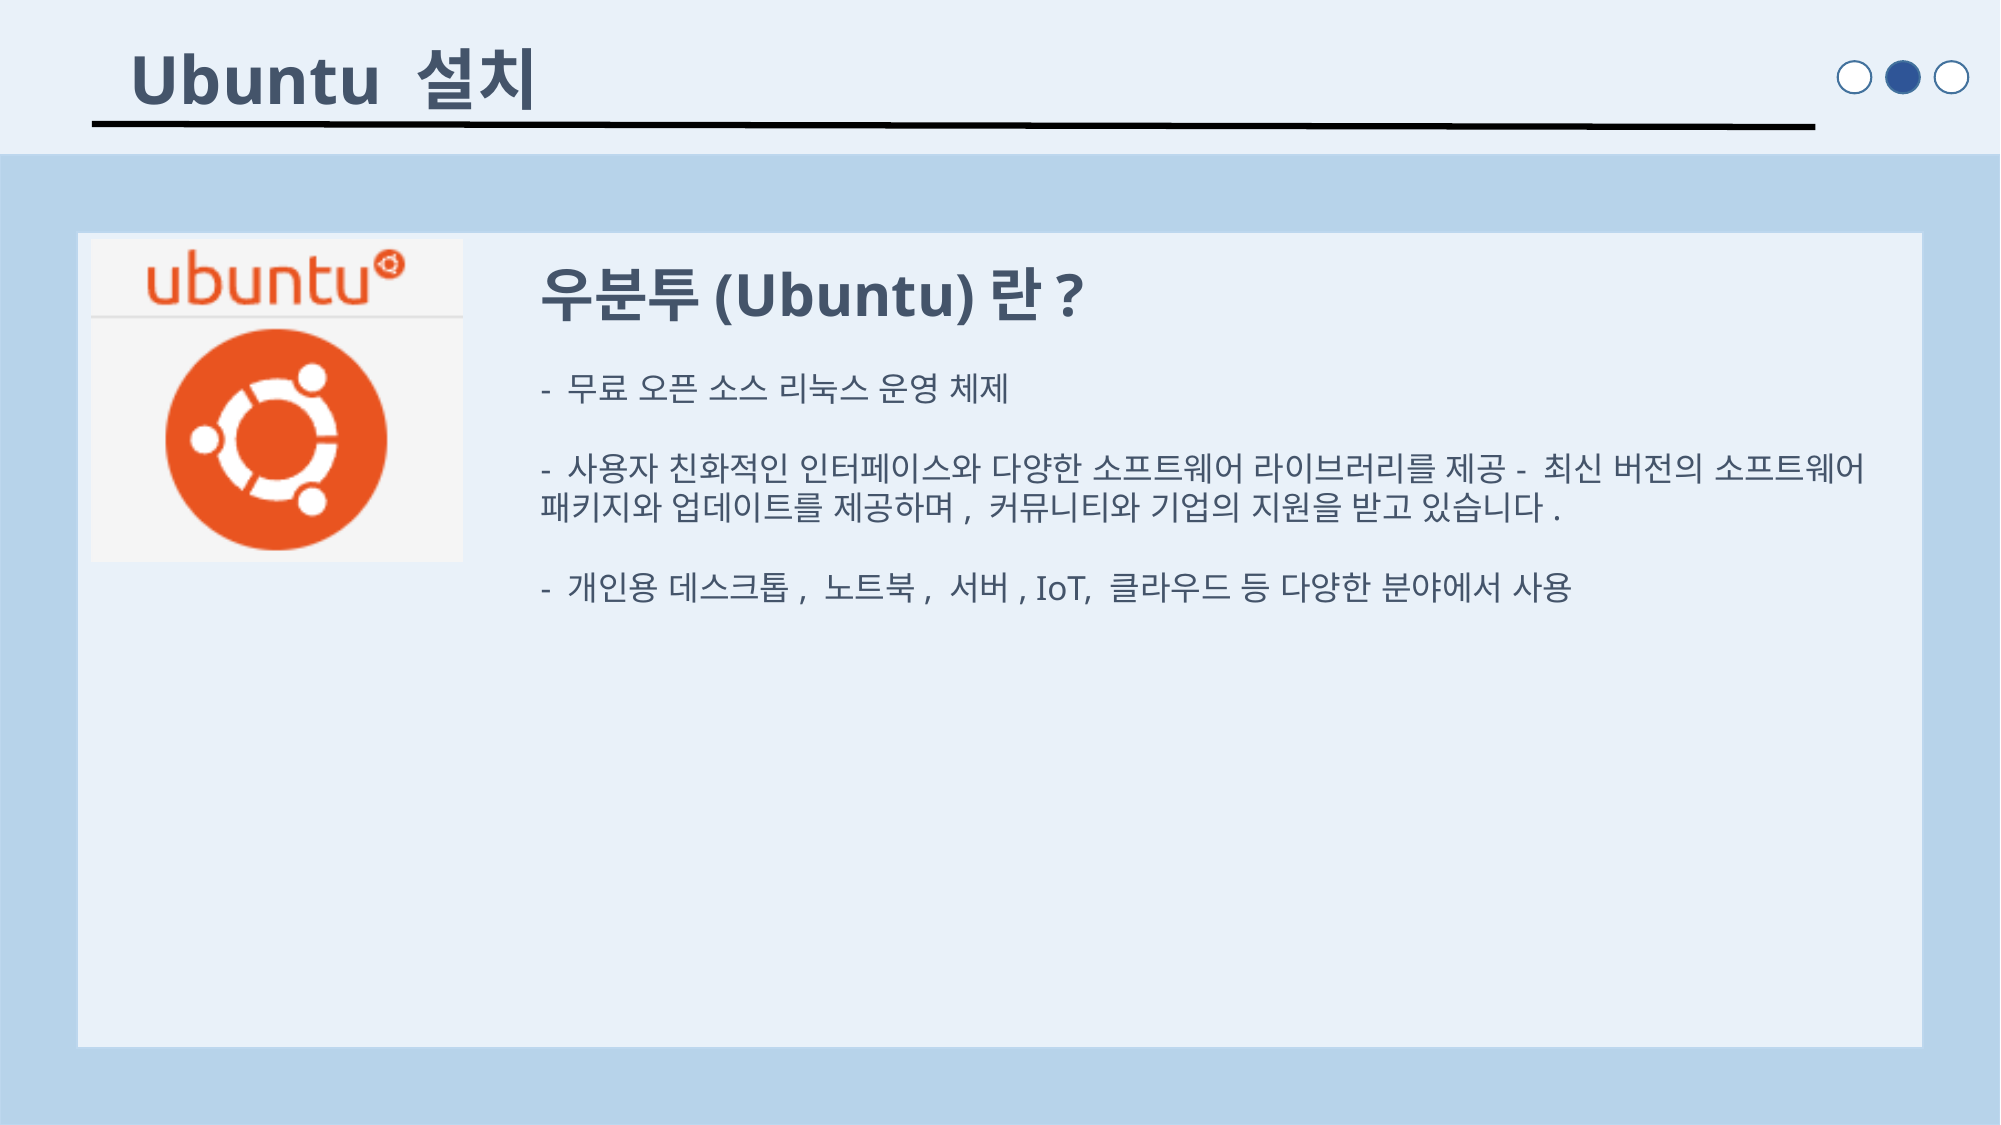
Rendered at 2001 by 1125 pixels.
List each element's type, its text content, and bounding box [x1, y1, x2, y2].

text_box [91, 123, 1816, 127]
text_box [1837, 61, 1969, 94]
text_box [78, 233, 1922, 1047]
text_box 우분투(Ubuntu)란? - 무료 오픈 소스 리눅스 운영 체제 - 사용자 친화적인 인터페이스와 다양한 소프트웨어 라이브러리를 제공- 최신 버전의 소프트웨어 패키지와 업데이트를 제공하며, 커뮤니티와 기업의 지원을 받고 있습니다. - 개인용 데스크톱, 노트북, 서버, IoT, 클라우드 등 다양한 분야에서 사용 [525, 250, 1887, 615]
text_box [0, 154, 2000, 1125]
picture [91, 239, 463, 562]
text_box Ubuntu 설치 [114, 30, 731, 123]
text_box [0, 0, 2000, 154]
